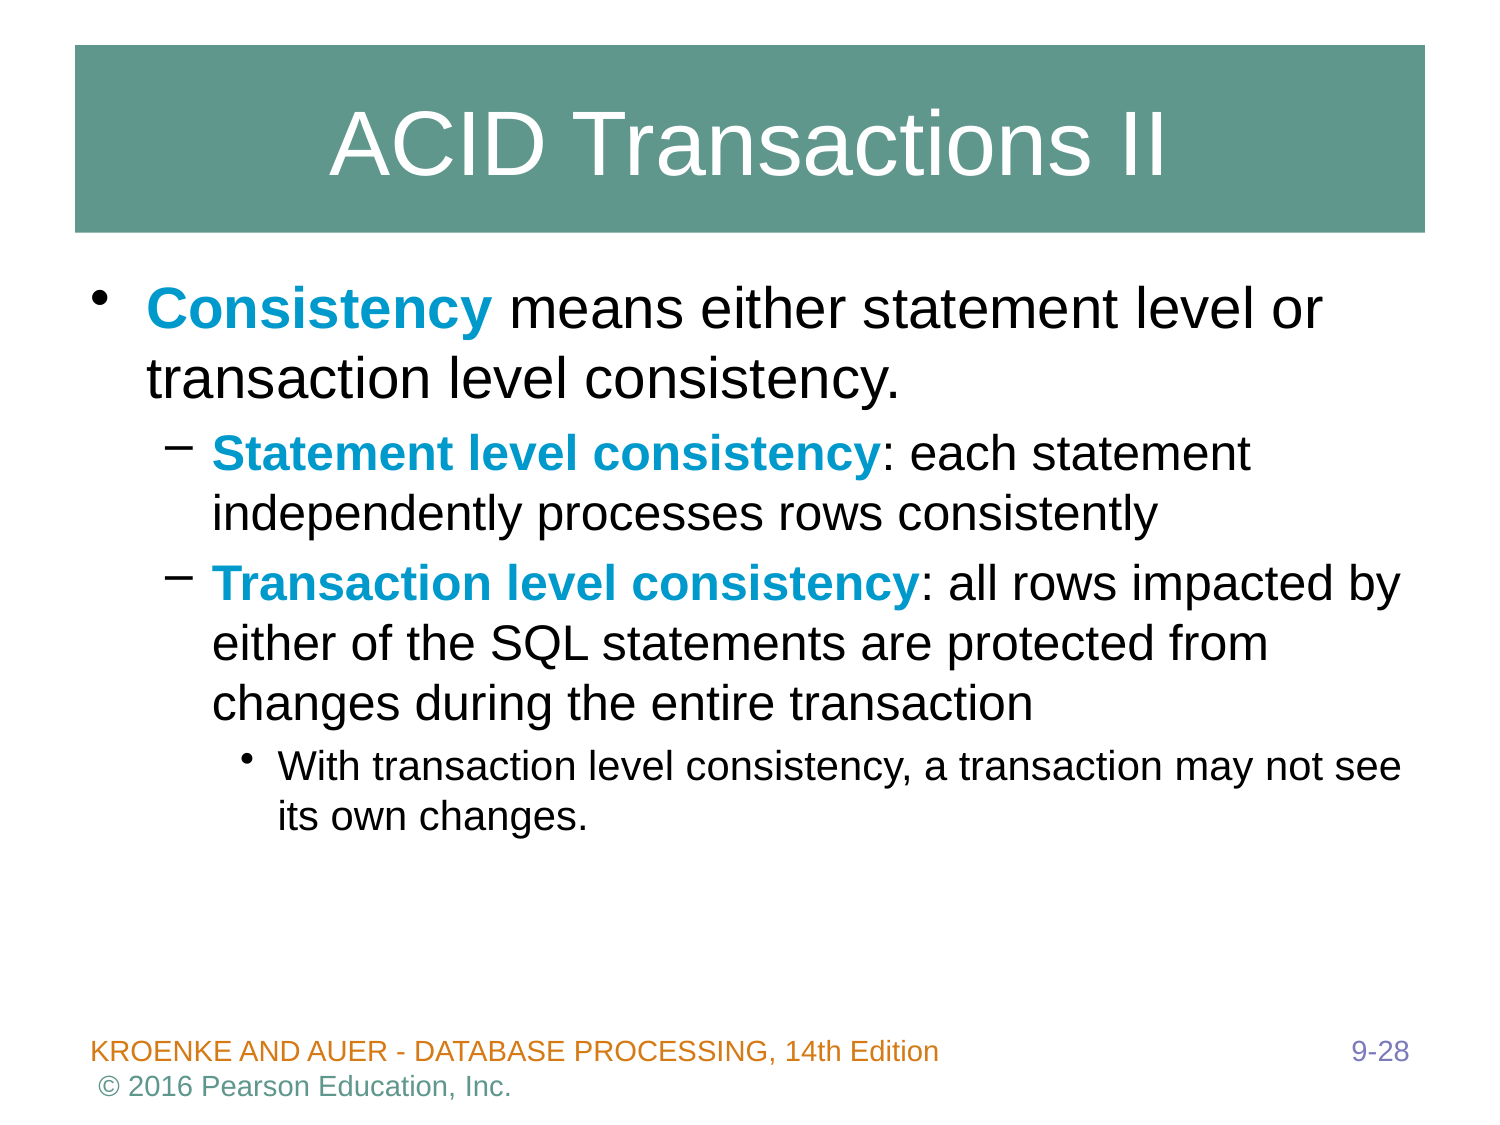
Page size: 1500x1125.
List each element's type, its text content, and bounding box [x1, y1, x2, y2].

slide_number 9-28 [1074, 1024, 1426, 1103]
title ACID Transactions II [74, 44, 1426, 233]
list Consistency means either statement level or transaction level consistency. Statement level consistency: each statement independently processes rows consistently Transaction level consistency: all rows impacted by either of the SQL statements are protected from changes during the entire transaction With transaction level consistency, a transaction may not see its own changes. [74, 262, 1426, 1006]
footer KROENKE AND AUER - DATABASE PROCESSING, 14th Edition © 2016 Pearson Education, Inc. [74, 1024, 963, 1104]
